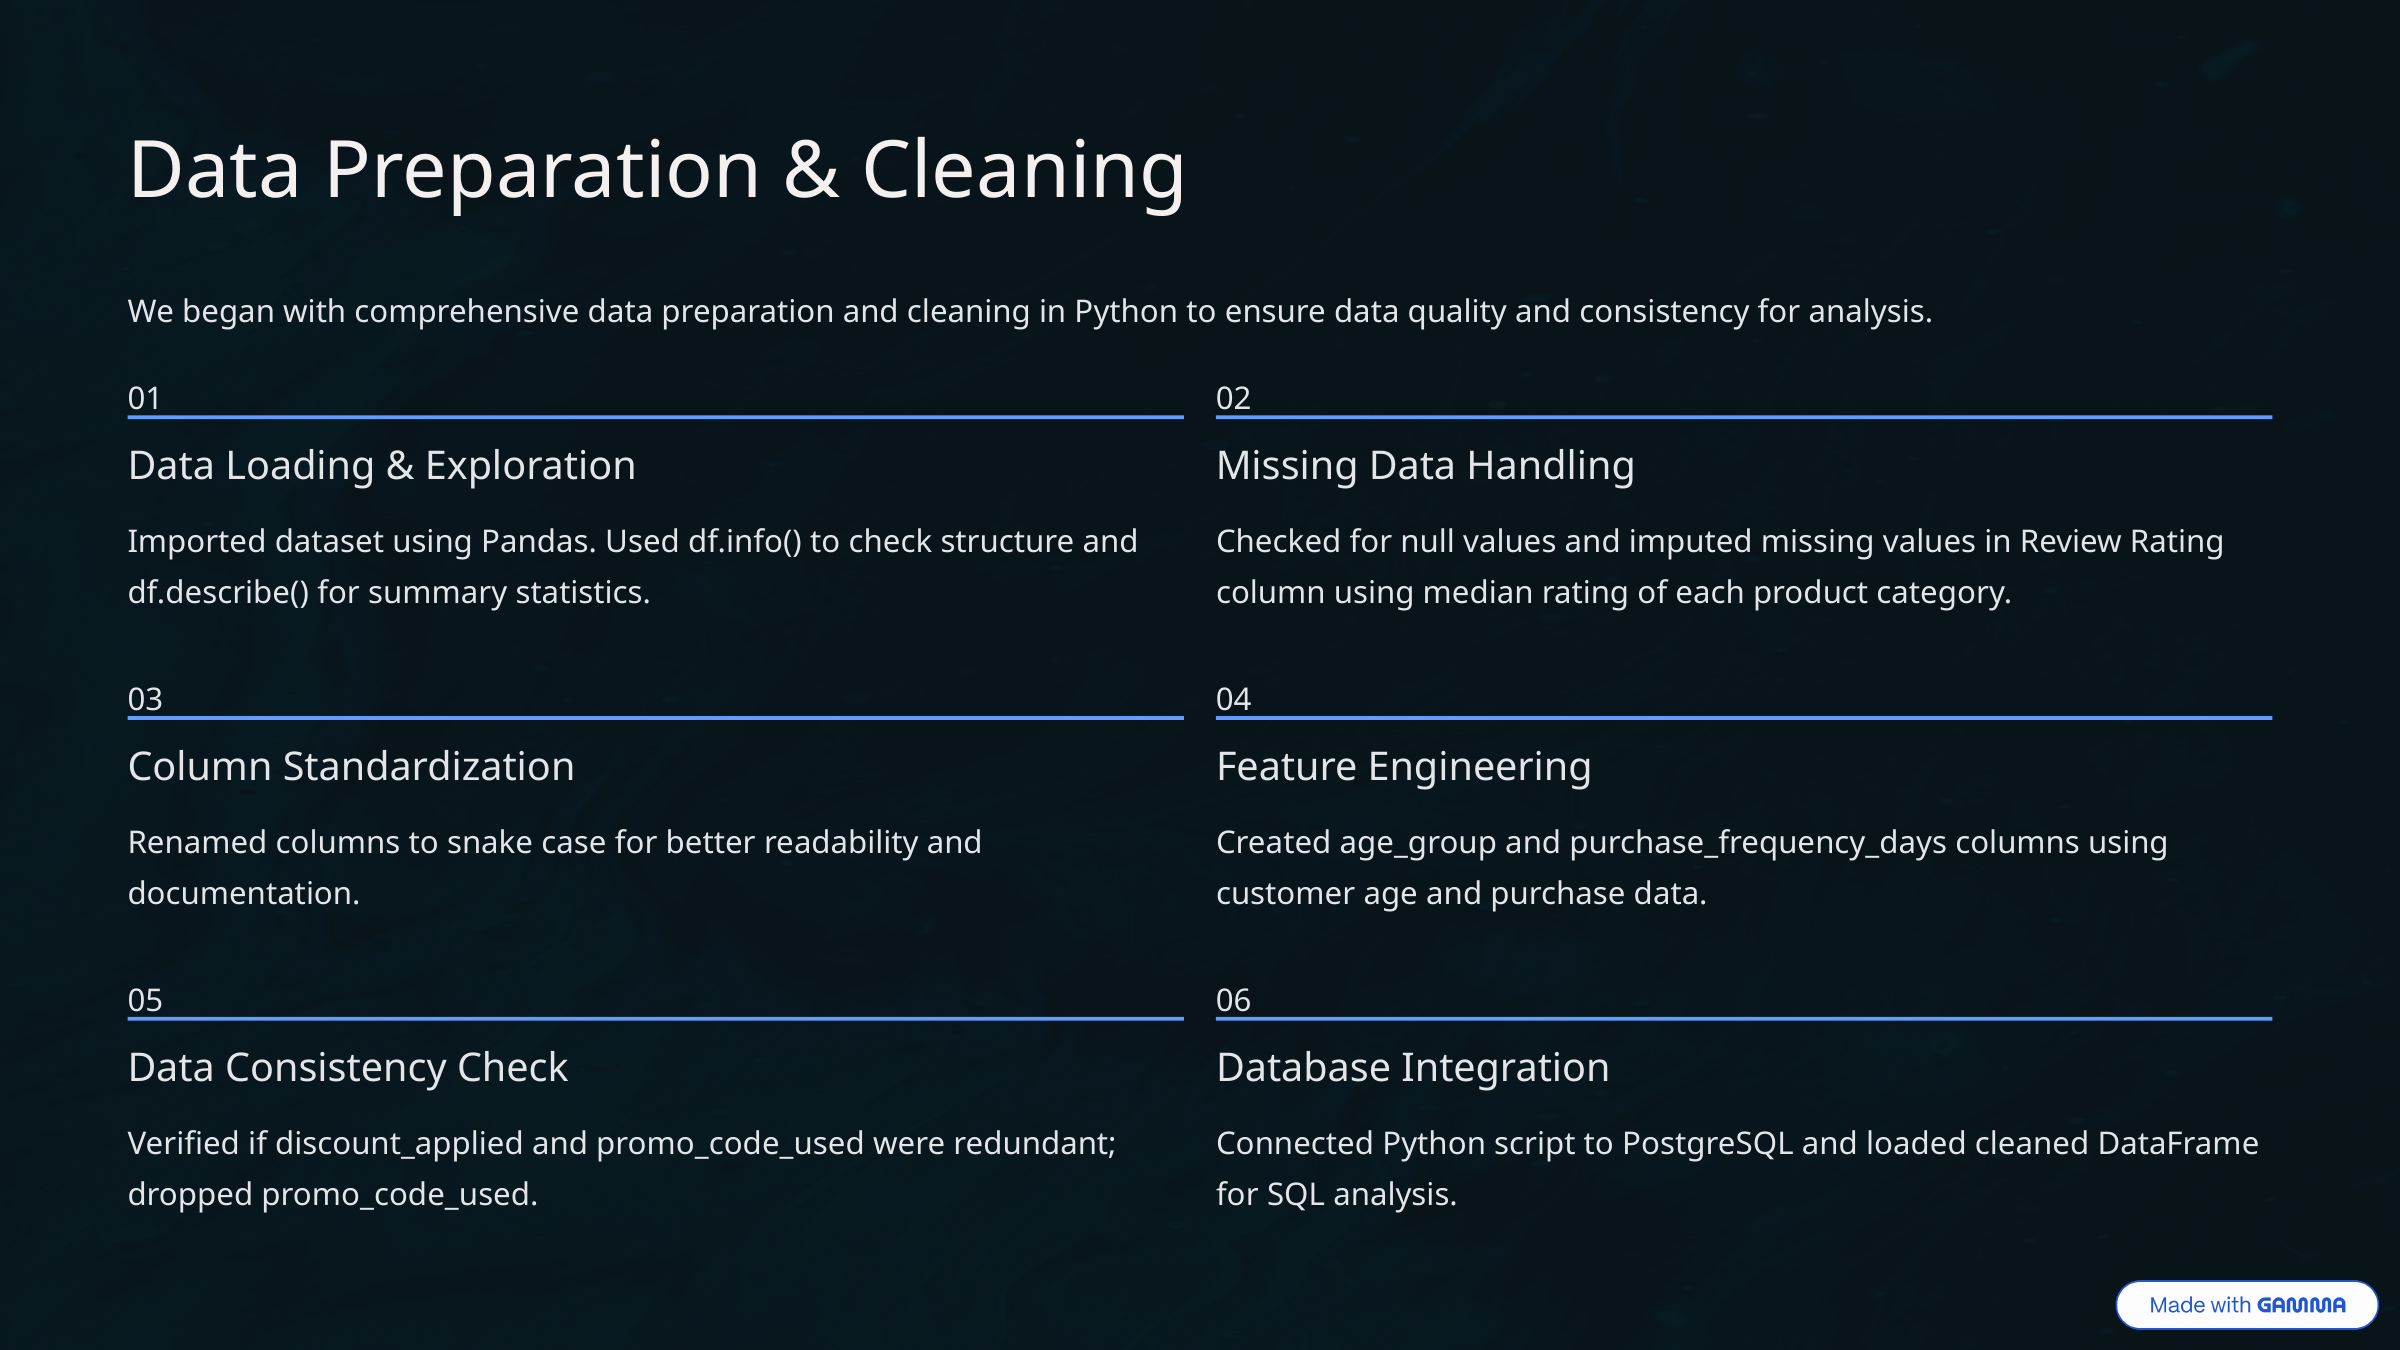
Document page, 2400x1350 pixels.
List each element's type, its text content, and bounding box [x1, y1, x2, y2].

text_box [127, 716, 1184, 720]
text_box Data Loading & Exploration [127, 438, 659, 489]
text_box 05 [127, 966, 160, 1007]
text_box Database Integration [1215, 1040, 1618, 1091]
text_box 06 [1215, 966, 1248, 1007]
text_box Imported dataset using Pandas. Used df.info() to check structure and df.describe() for summary statistics. [127, 507, 1184, 610]
text_box Connected Python script to PostgreSQL and loaded cleaned DataFrame for SQL analysis. [1215, 1109, 2273, 1212]
text_box [1215, 415, 2273, 420]
picture [2106, 1271, 2389, 1339]
text_box 04 [1215, 665, 1248, 706]
text_box Verified if discount_applied and promo_code_used were redundant; dropped promo_code_used. [127, 1109, 1184, 1212]
text_box 02 [1215, 364, 1248, 405]
text_box Renamed columns to snake case for better readability and documentation. [127, 808, 1184, 911]
text_box We began with comprehensive data preparation and cleaning in Python to ensure data quality and consistency for analysis. [127, 278, 2273, 330]
text_box [1215, 1016, 2273, 1021]
text_box 01 [127, 364, 160, 405]
text_box Column Standardization [127, 739, 597, 790]
text_box Data Preparation & Cleaning [127, 114, 1215, 215]
text_box 03 [127, 665, 160, 706]
text_box [1215, 716, 2273, 720]
text_box Data Consistency Check [127, 1040, 586, 1091]
text_box [127, 1016, 1184, 1021]
text_box Created age_group and purchase_frequency_days columns using customer age and purchase data. [1215, 808, 2273, 911]
text_box Feature Engineering [1215, 739, 1615, 790]
text_box Checked for null values and imputed missing values in Review Rating column using median rating of each product category. [1215, 507, 2273, 610]
text_box [127, 415, 1184, 420]
text_box Missing Data Handling [1215, 438, 1657, 489]
